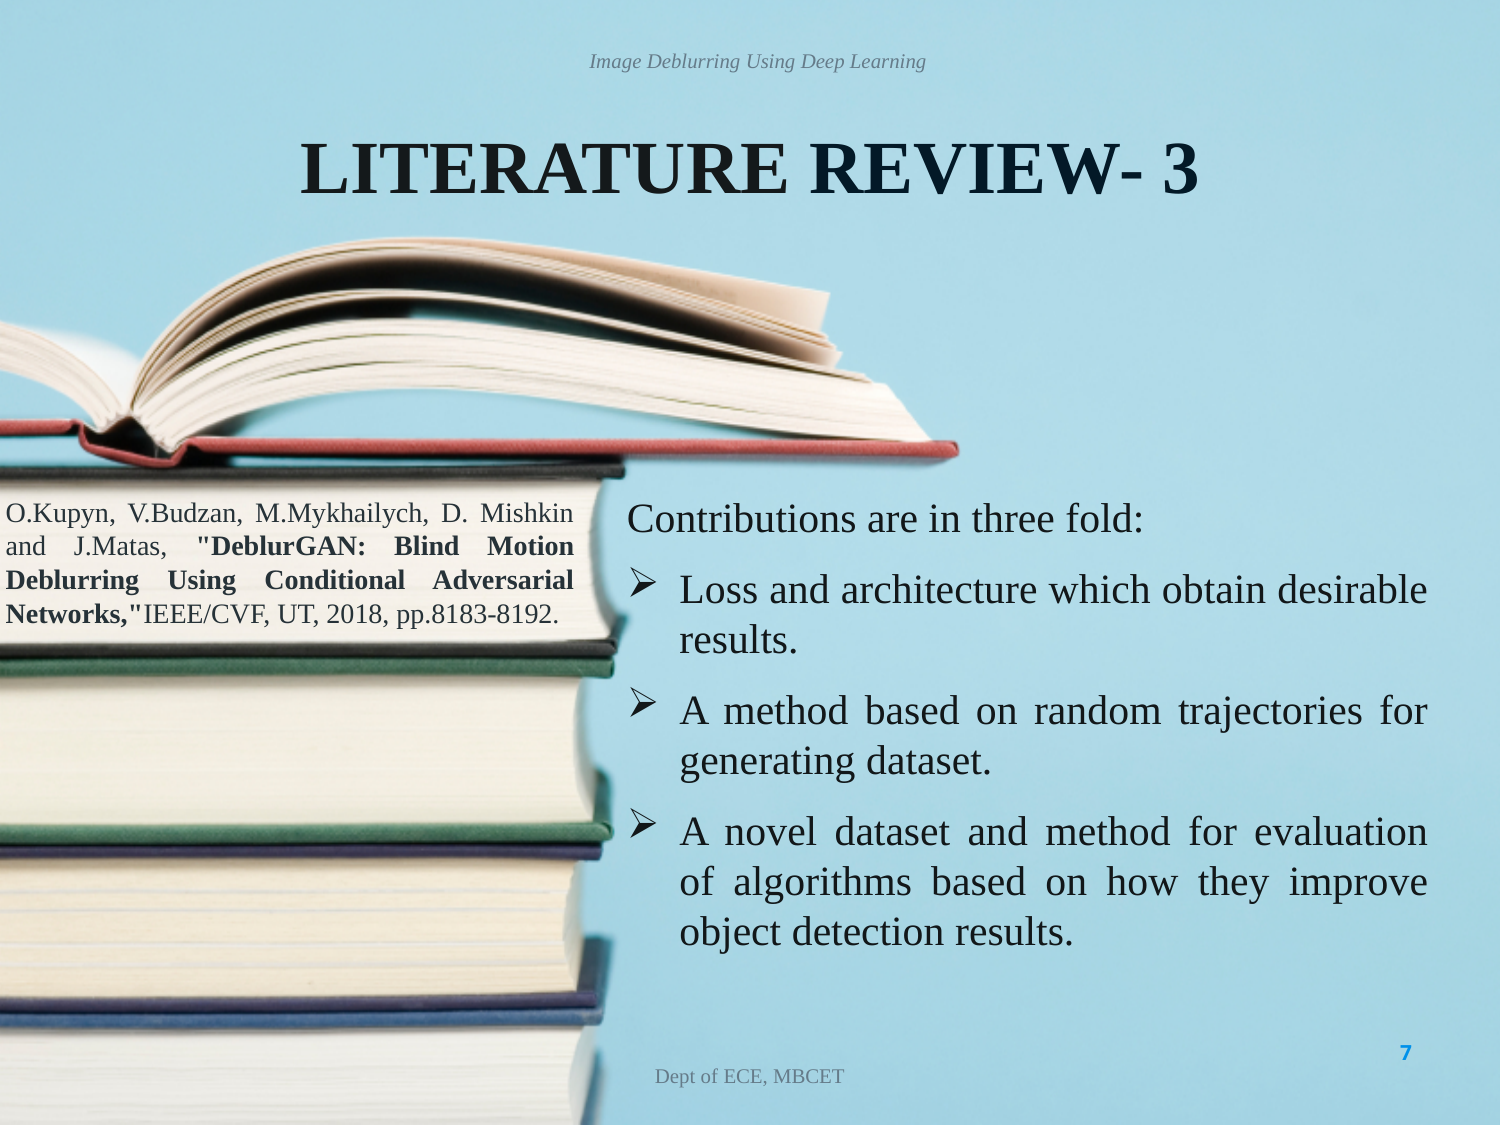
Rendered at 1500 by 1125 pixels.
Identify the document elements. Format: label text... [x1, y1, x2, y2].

text_box O.Kupyn, V.Budzan, M.Mykhailych, D. Mishkin and J.Matas, "DeblurGAN: Blind Motion Deblurring Using Conditional Adversarial Networks,"IEEE/CVF, UT, 2018, pp.8183-8192. [0, 486, 590, 637]
text_box LITERATURE REVIEW- 3 [285, 111, 1343, 234]
picture [0, 0, 1500, 1125]
list Contributions are in three fold: Loss and architecture which obtain desirable results. A method based on random trajectories for generating dataset. A novel dataset and method for evaluation of algorithms based on how they improve object detection results. [589, 483, 1444, 1025]
text_box Image Deblurring Using Deep Learning [574, 32, 945, 107]
text_box Dept of ECE, MBCET [503, 1048, 996, 1125]
slide_number 7 [1342, 1022, 1427, 1083]
